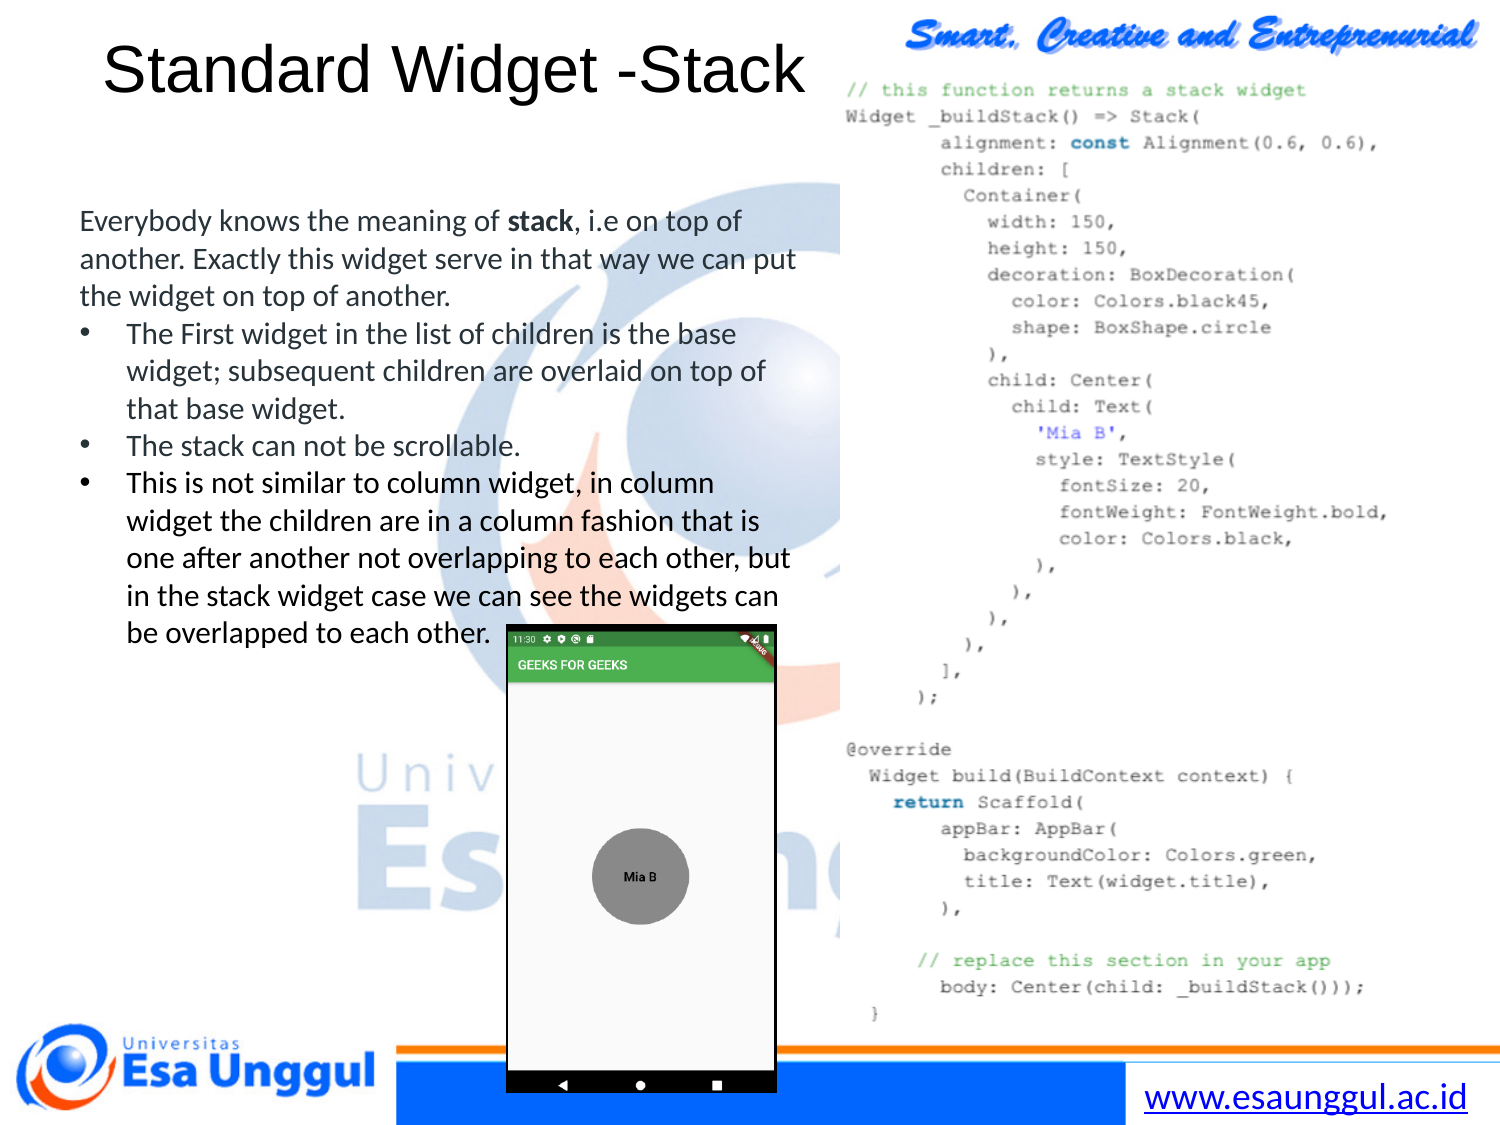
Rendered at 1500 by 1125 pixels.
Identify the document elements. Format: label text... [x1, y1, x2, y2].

picture [0, 0, 1500, 1125]
text_box Everybody knows the meaning of stack, i.e on top of another. Exactly this widget serve in that way we can put the widget on top of another. The First widget in the list of children is the base widget; subsequent children are overlaid on top of that base widget. The stack can not be scrollable. This is not similar to column widget, in column widget the children are in a column fashion that is one after another not overlapping to each other, but in the stack widget case we can see the widgets can be overlapped to each other. [64, 193, 816, 748]
title Standard Widget -Stack [64, 18, 844, 126]
